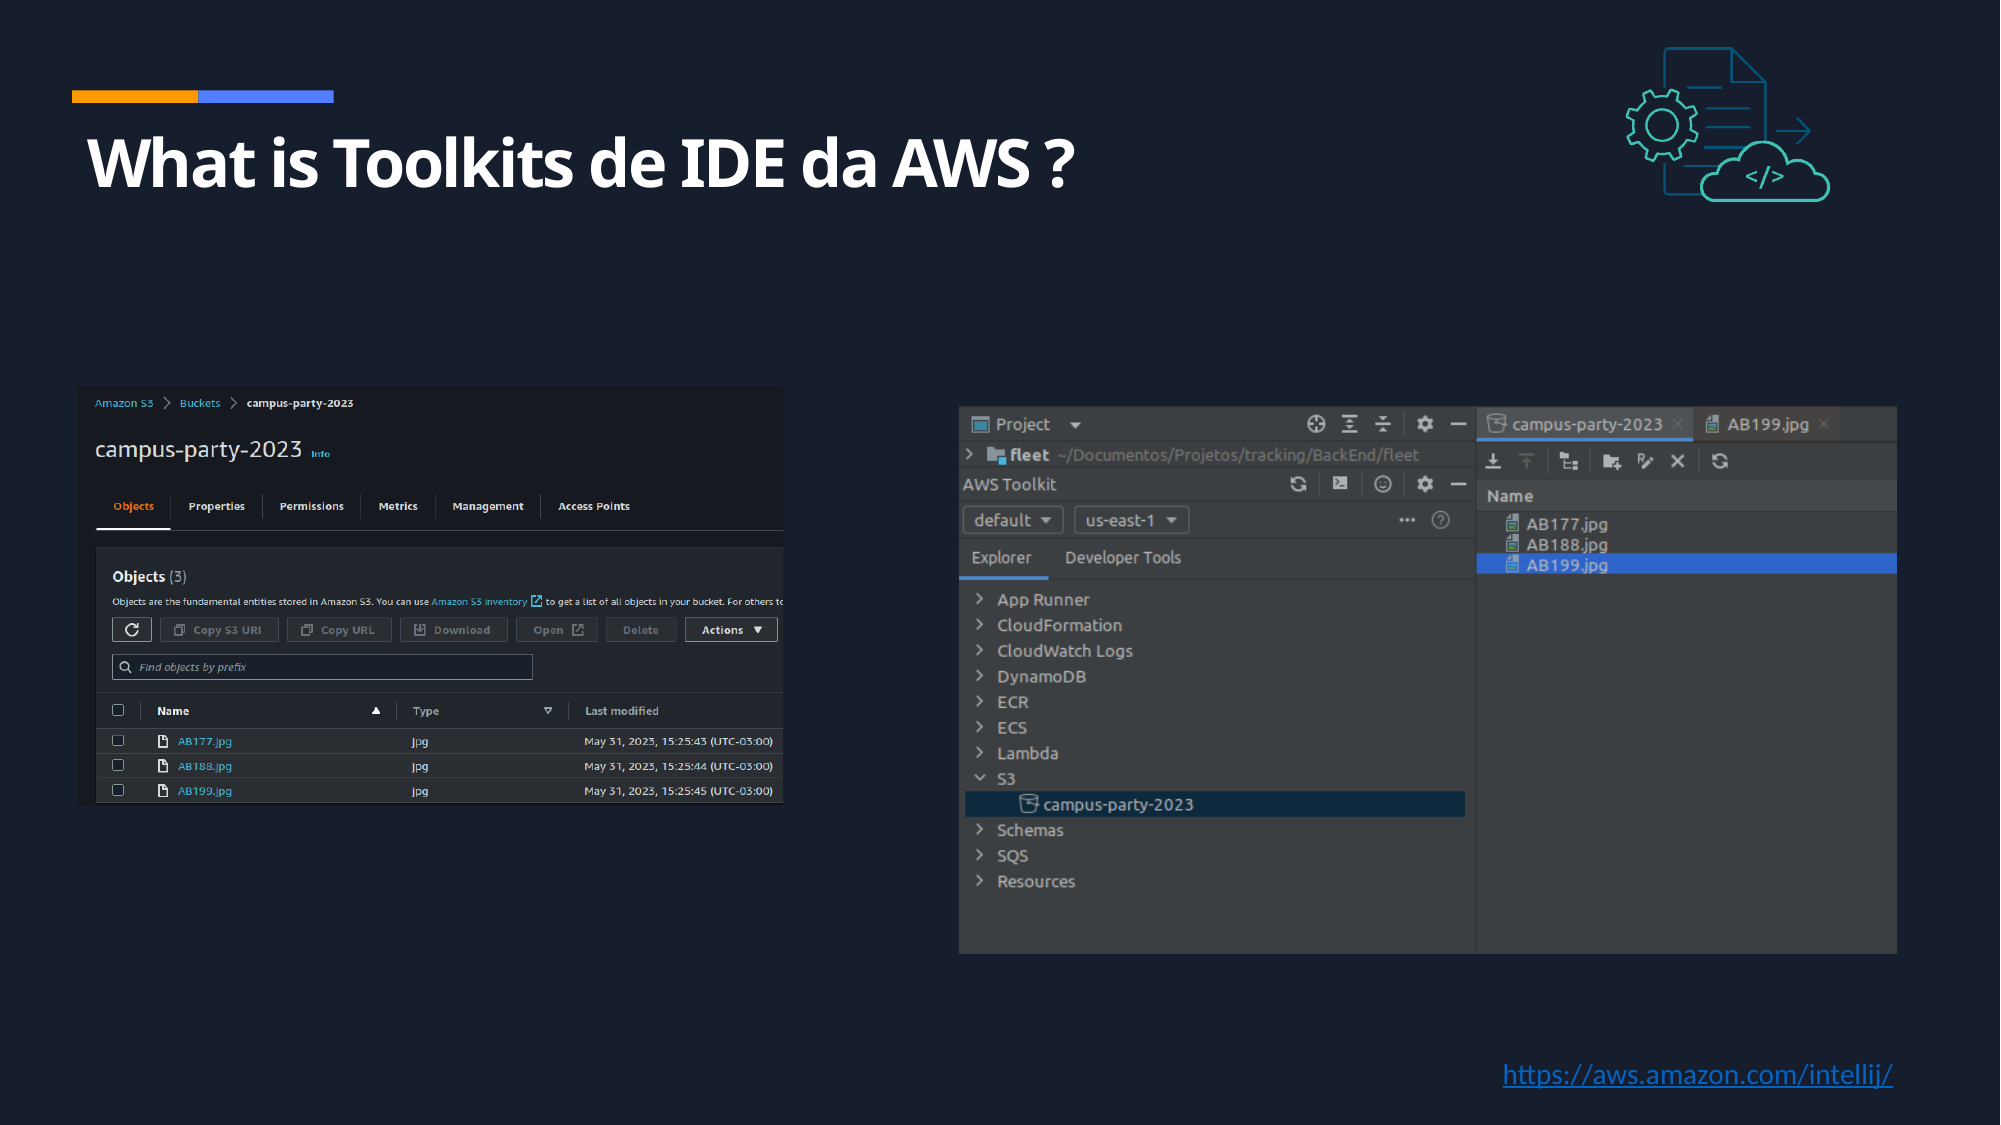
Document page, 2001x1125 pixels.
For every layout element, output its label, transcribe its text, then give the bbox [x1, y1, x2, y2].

picture [959, 406, 1897, 954]
picture [78, 386, 783, 806]
picture [1547, 41, 1909, 208]
text_box https://aws.amazon.com/intellij/ [1487, 1047, 1968, 1098]
text_box What is Toolkits de IDE da AWS ? [72, 122, 1985, 228]
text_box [72, 90, 334, 103]
